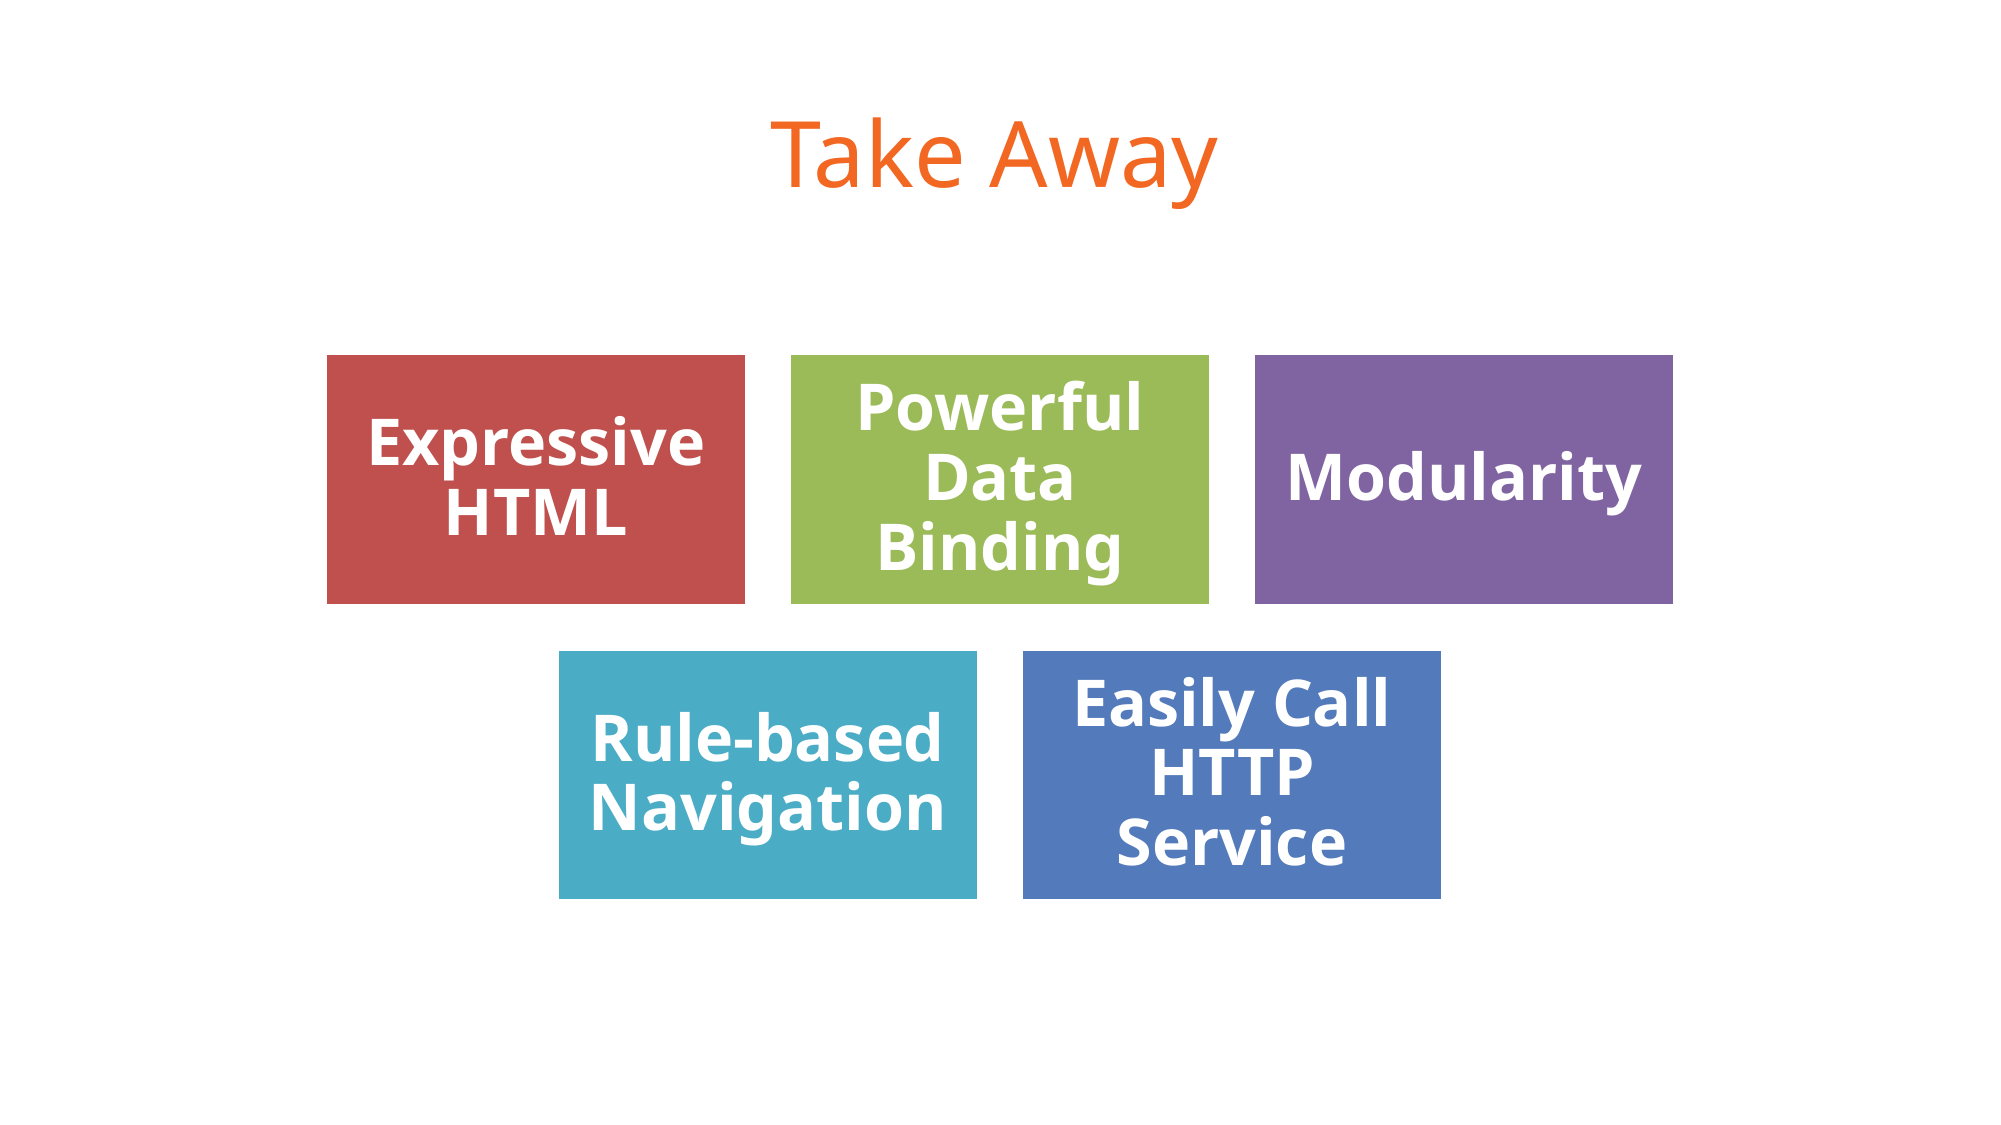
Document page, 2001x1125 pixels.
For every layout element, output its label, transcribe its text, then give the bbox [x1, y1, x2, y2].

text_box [324, 225, 1676, 1029]
title Take Away [101, 30, 1903, 289]
